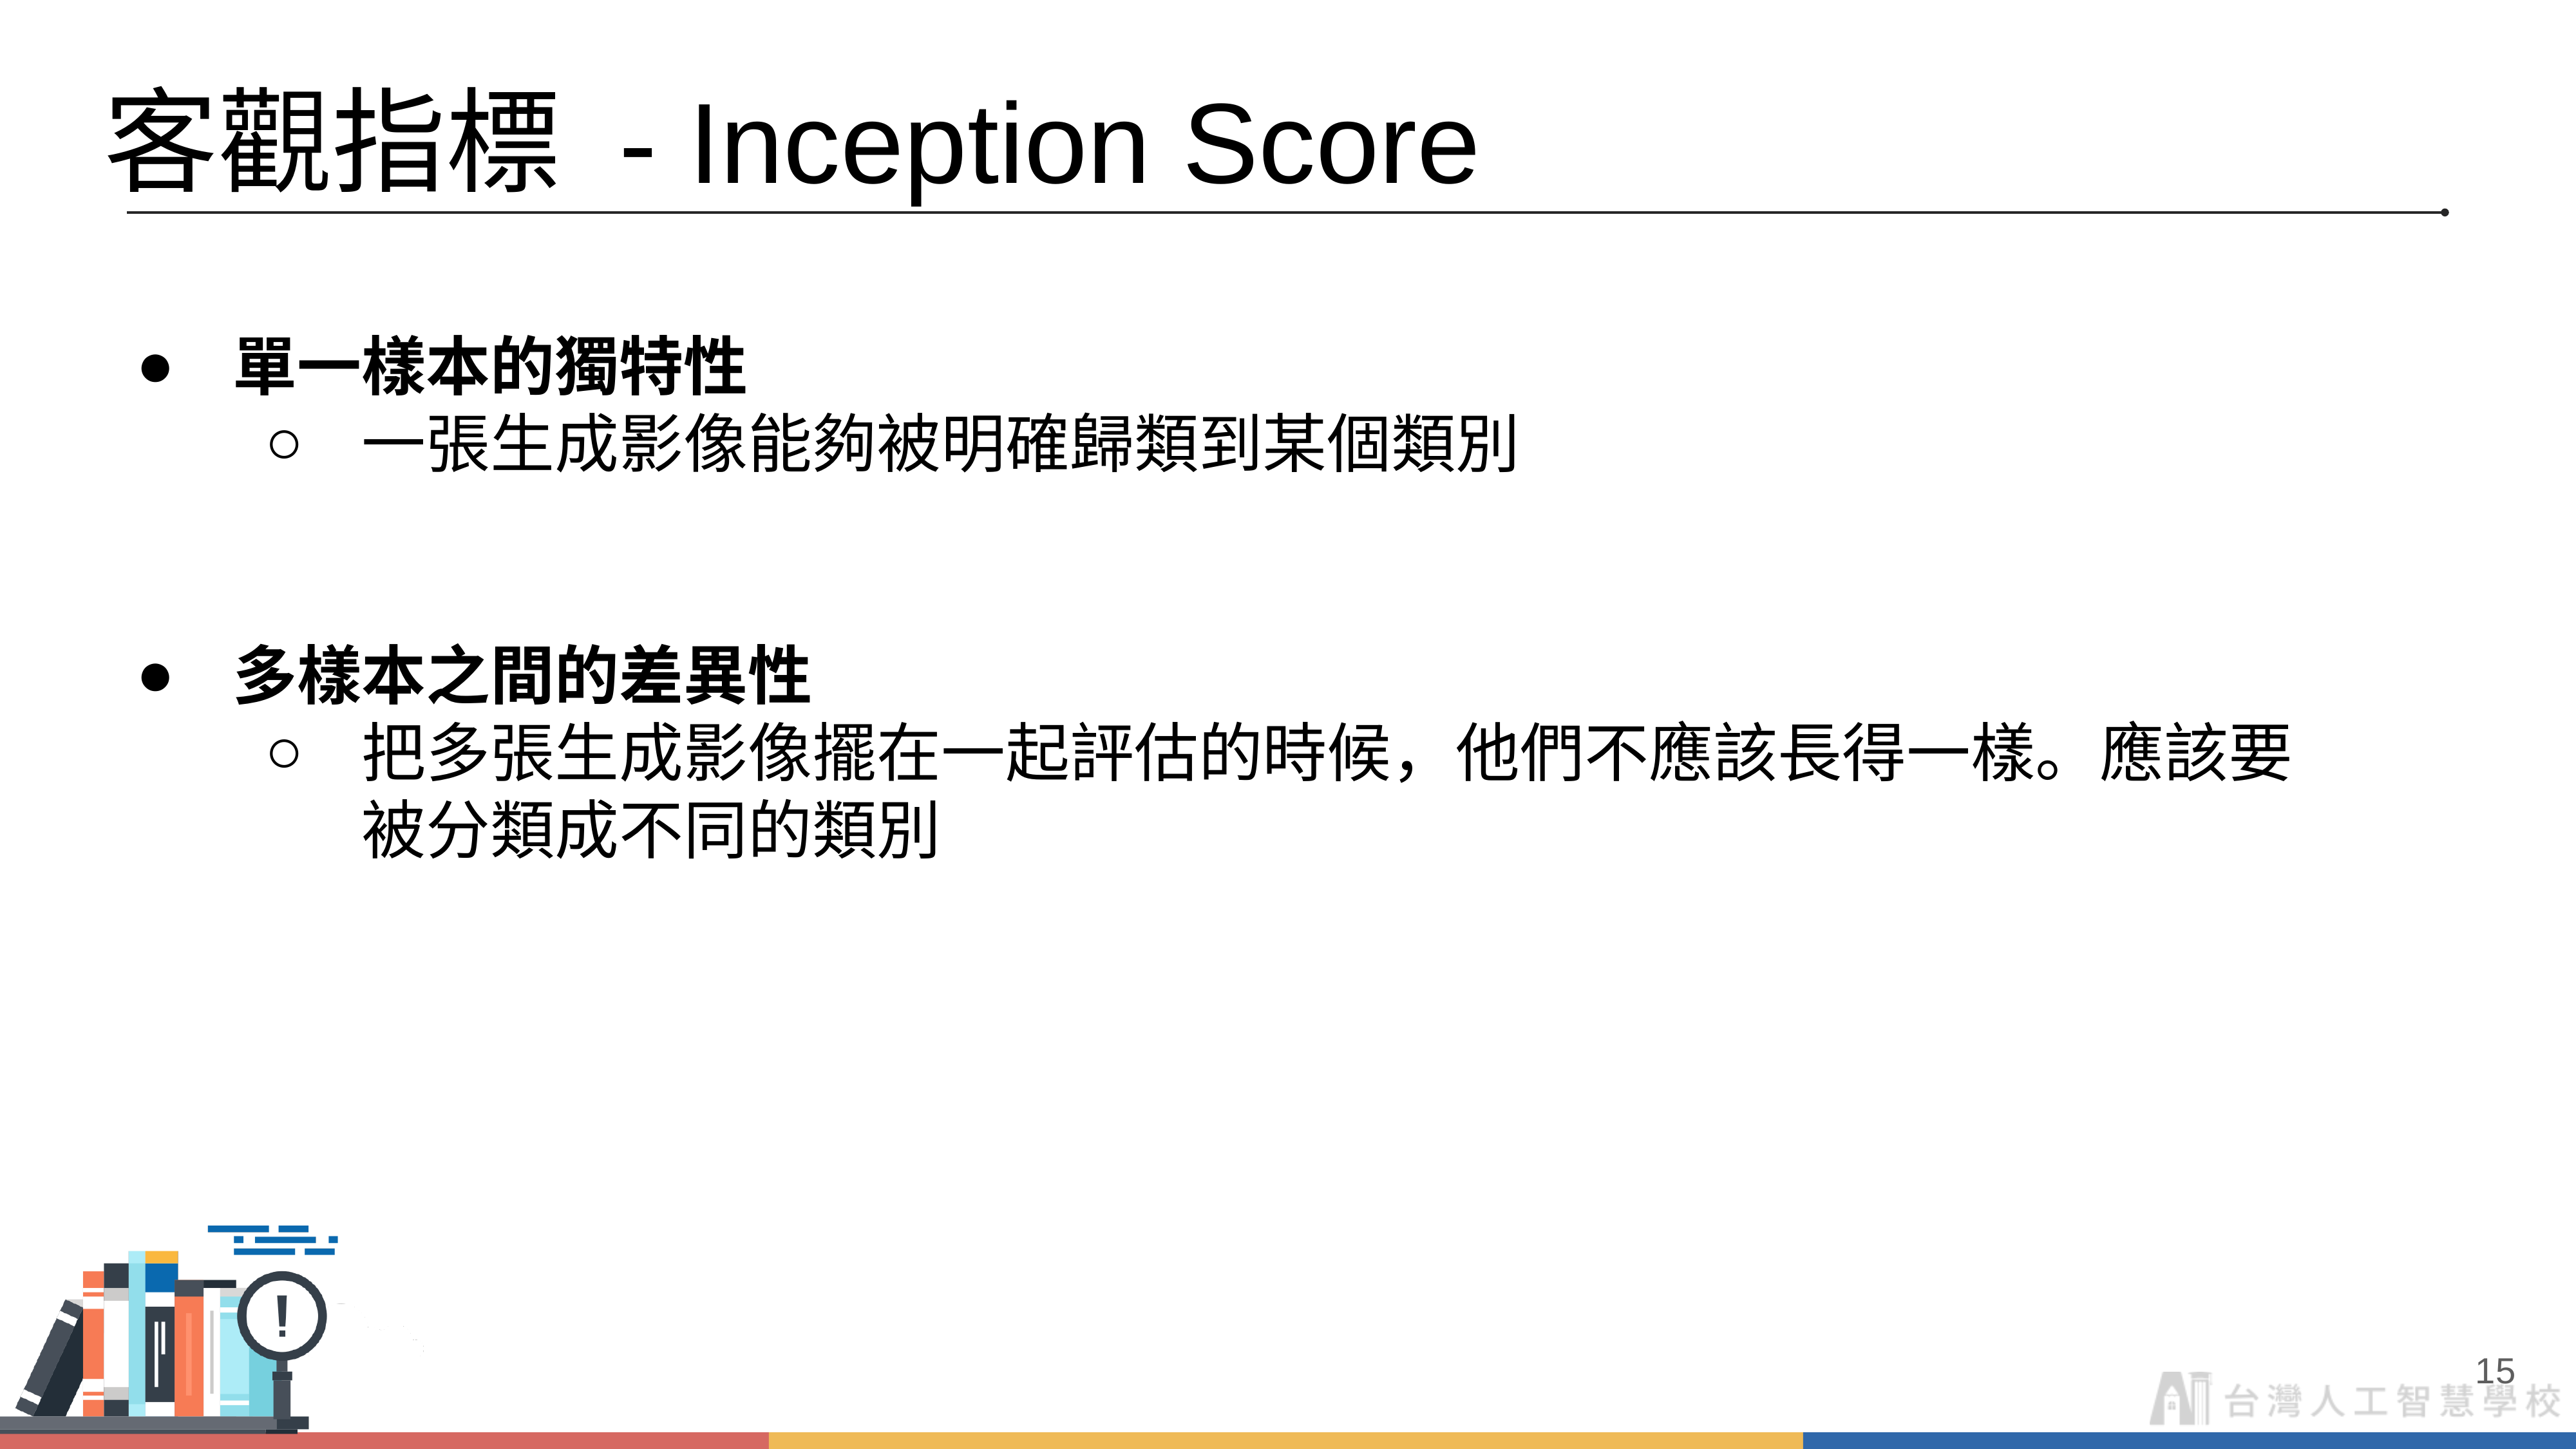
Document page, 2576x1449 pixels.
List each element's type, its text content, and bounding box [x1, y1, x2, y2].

picture [0, 1226, 424, 1434]
slide_number ‹#› [2387, 1313, 2542, 1425]
title 客觀指標 - Inception Score [78, 61, 2479, 214]
text_box 單一樣本的獨特性 一張生成影像能夠被明確歸類到某個類別 多樣本之間的差異性 把多張生成影像擺在一起評估的時候，他們不應該長得一樣。應該要被分類成不同的類別 [78, 299, 2352, 978]
